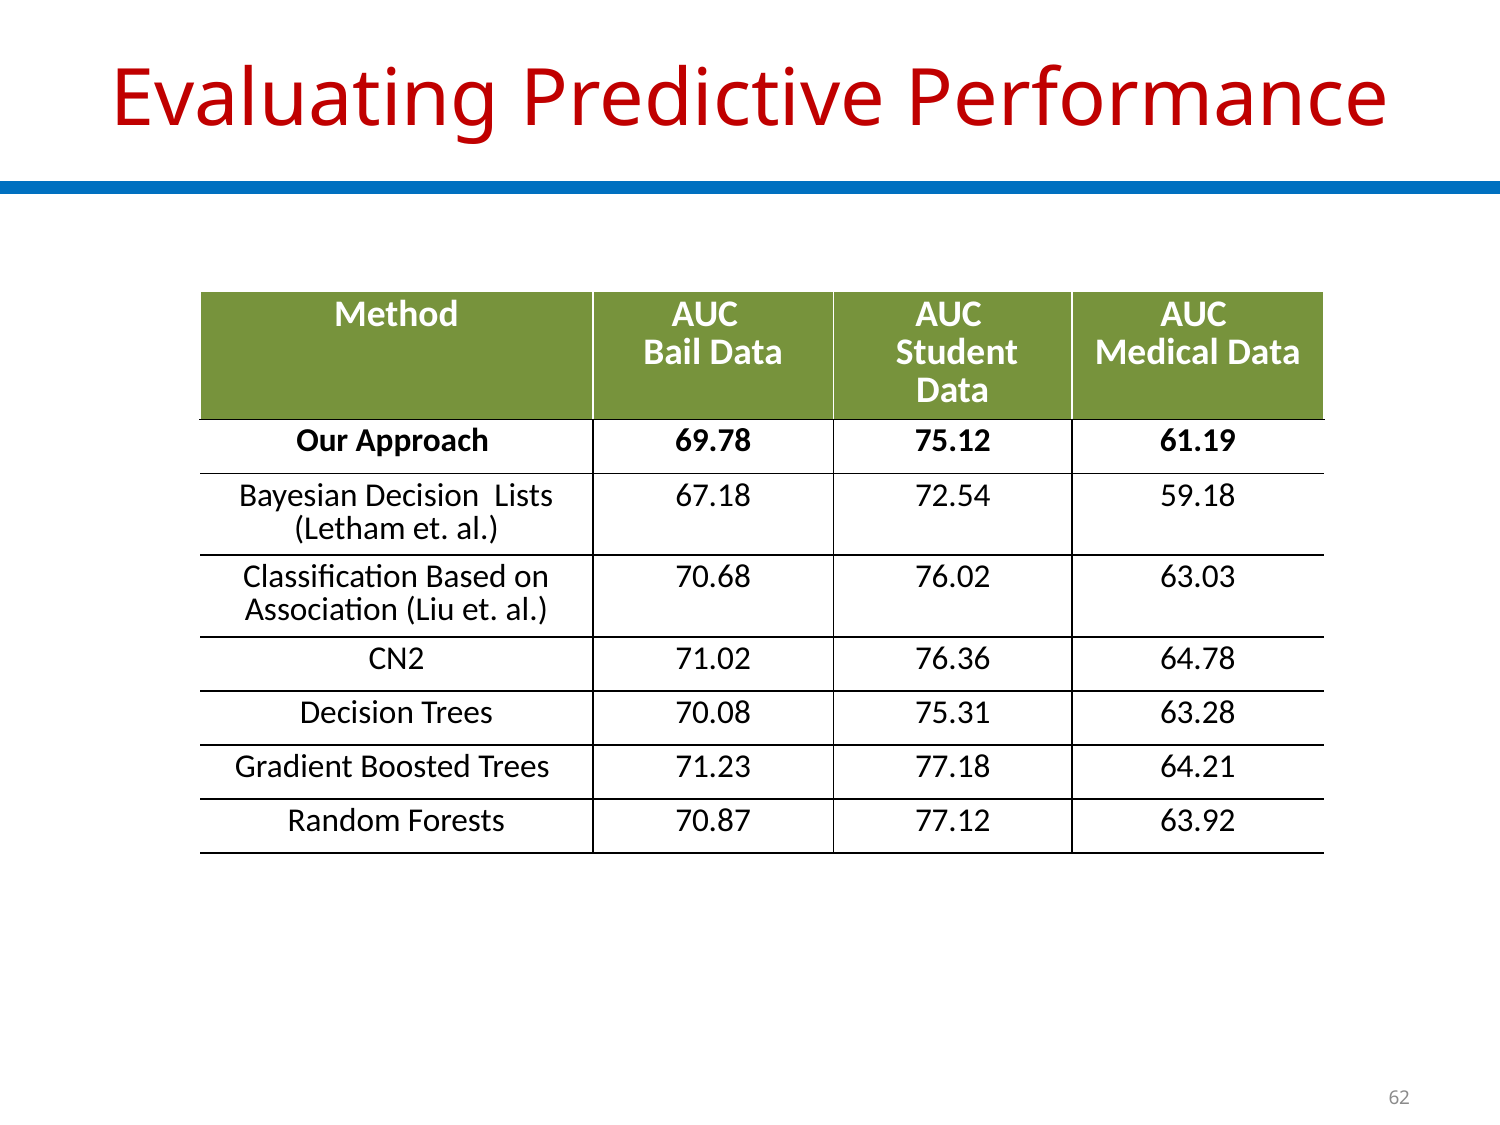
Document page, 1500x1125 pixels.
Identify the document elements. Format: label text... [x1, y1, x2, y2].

table_cell 76.02 [834, 556, 1071, 636]
table_cell 70.68 [594, 556, 833, 636]
table_header AUC Bail Data [594, 292, 833, 419]
table_cell 63.92 [1073, 800, 1324, 852]
table_cell 76.36 [834, 638, 1071, 690]
table_cell 75.12 [834, 420, 1071, 473]
table_cell 71.23 [594, 746, 833, 798]
table_cell Random Forests [200, 800, 592, 852]
table_cell Classification Based on Association (Liu et. al.) [200, 556, 592, 636]
table_cell Decision Trees [200, 692, 592, 744]
table_cell Our Approach [200, 420, 592, 473]
table_cell 75.31 [834, 692, 1071, 744]
table_header AUC Student Data [834, 292, 1071, 419]
table_cell 64.21 [1073, 746, 1324, 798]
table_cell Gradient Boosted Trees [200, 746, 592, 798]
table_cell 77.18 [834, 746, 1071, 798]
table_cell 71.02 [594, 638, 833, 690]
table_cell 77.12 [834, 800, 1071, 852]
table_cell Bayesian Decision Lists (Letham et. al.) [200, 474, 592, 554]
slide_number 62 [1074, 1085, 1425, 1112]
table_header Method [201, 292, 592, 419]
table_cell 67.18 [594, 474, 833, 554]
table_cell CN2 [200, 638, 592, 690]
table_cell 59.18 [1073, 474, 1324, 554]
table_cell 63.03 [1073, 556, 1324, 636]
table_cell 63.28 [1073, 692, 1324, 744]
table_cell 70.87 [594, 800, 833, 852]
table_cell 70.08 [594, 692, 833, 744]
table_cell 61.19 [1073, 420, 1324, 473]
table_cell 64.78 [1073, 638, 1324, 690]
title Evaluating Predictive Performance [0, 0, 1500, 188]
table_cell 72.54 [834, 474, 1071, 554]
table_cell 69.78 [594, 420, 833, 473]
table_header AUC Medical Data [1073, 292, 1323, 419]
